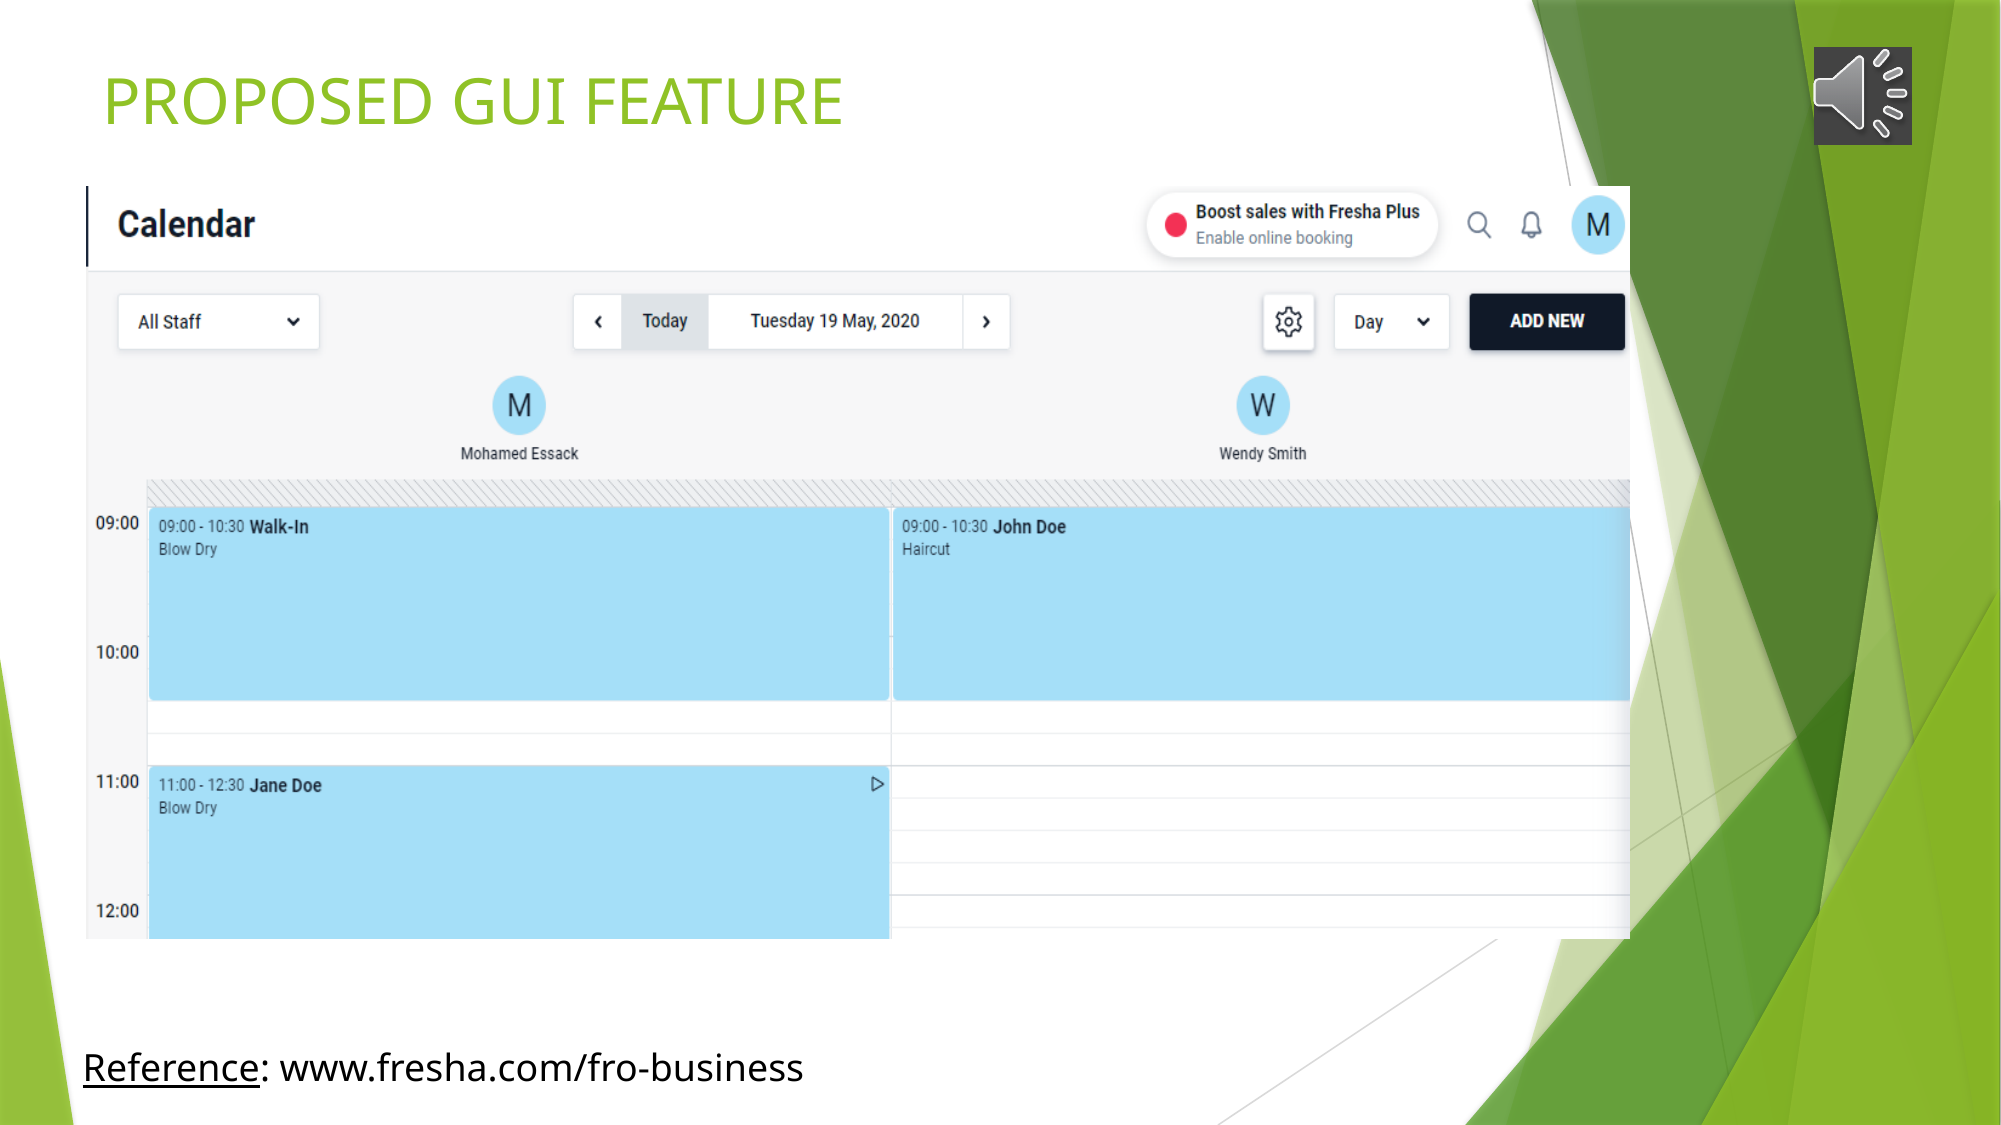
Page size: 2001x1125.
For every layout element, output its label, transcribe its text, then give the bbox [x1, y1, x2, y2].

picture [86, 186, 1631, 939]
title PROPOSED GUI FEATURE [86, 53, 1498, 186]
text_box Reference: www.fresha.com/fro-business [67, 1037, 1106, 1097]
picture [1812, 45, 1914, 147]
